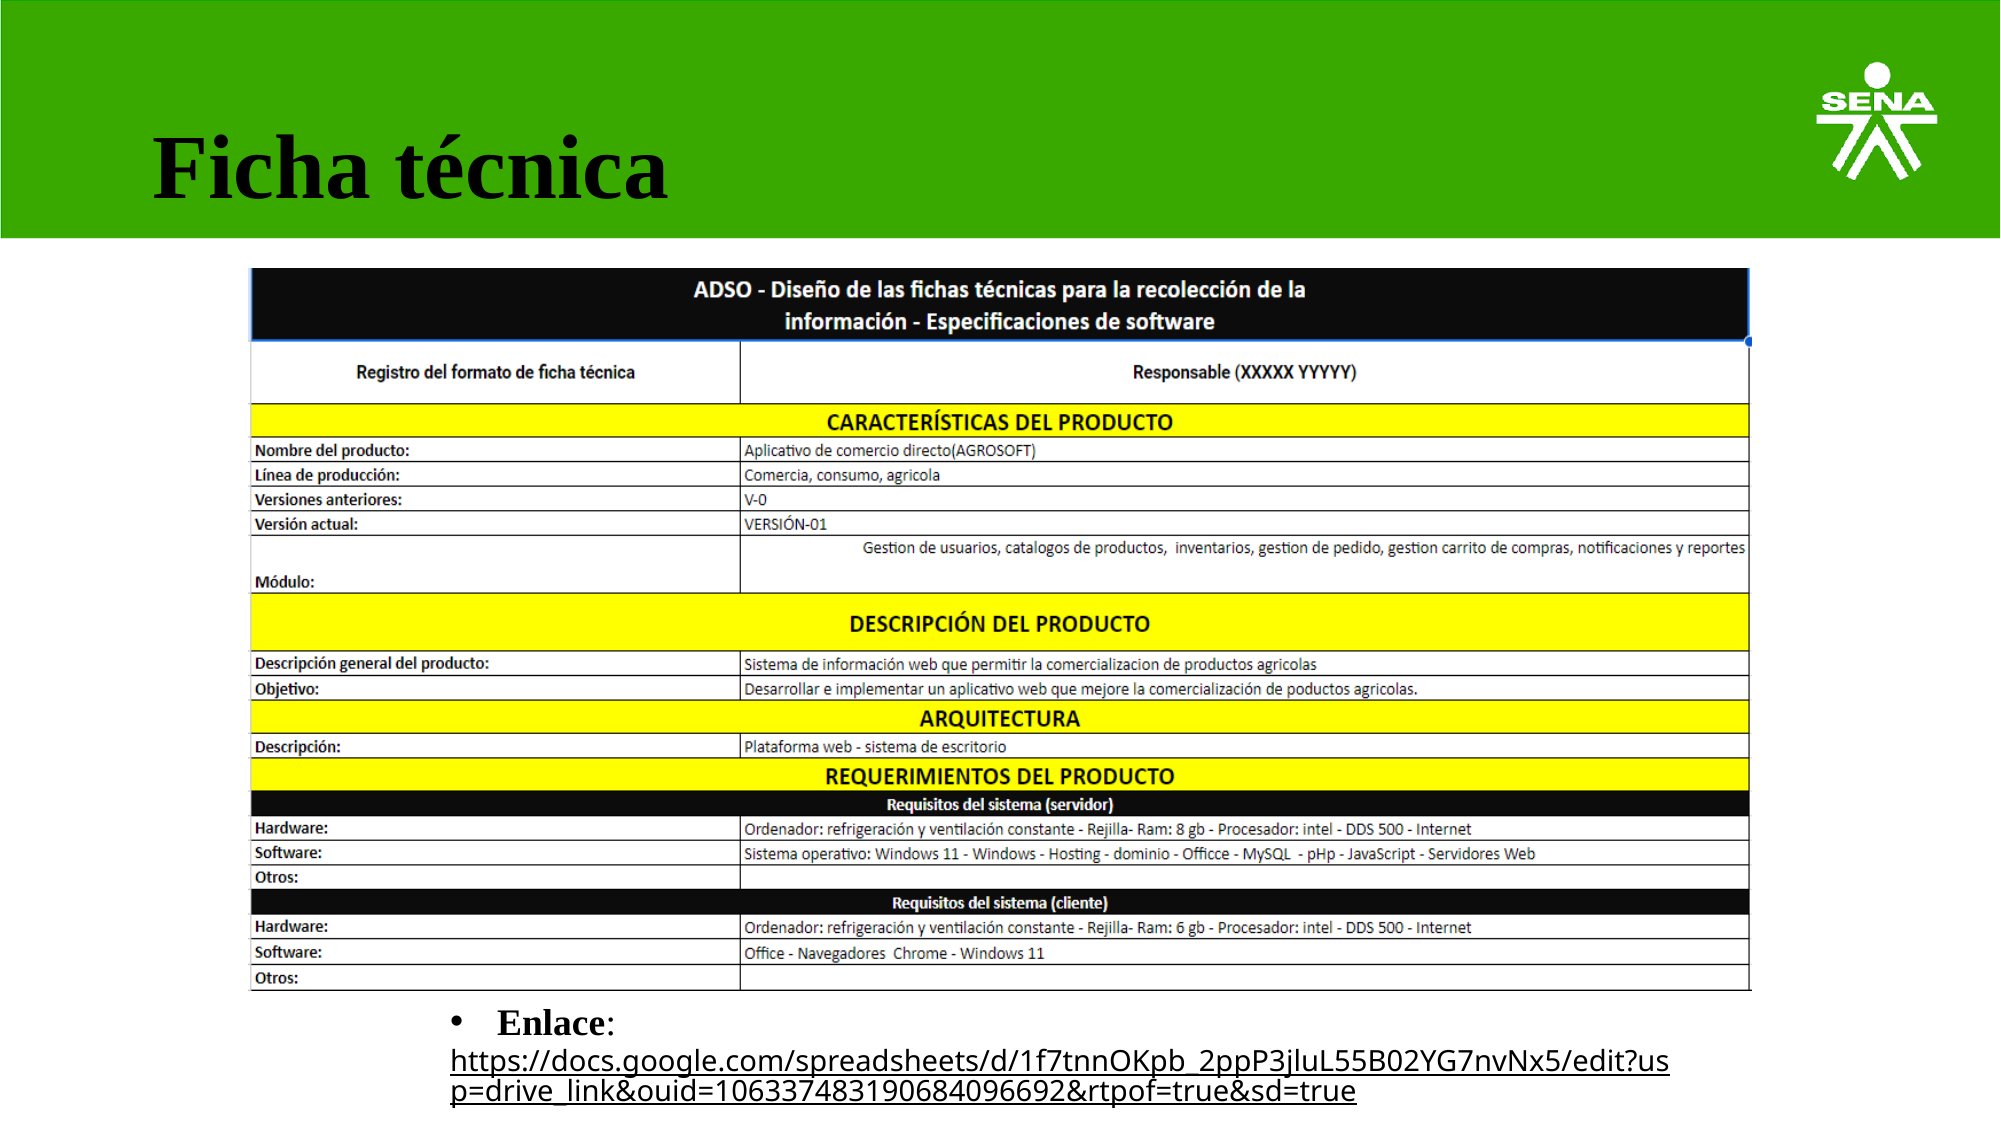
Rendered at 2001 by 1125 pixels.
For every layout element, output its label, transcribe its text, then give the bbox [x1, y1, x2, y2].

title Ficha técnica [137, 59, 1863, 278]
text_box Enlace: https://docs.google.com/spreadsheets/d/1f7tnnOKpb_2ppP3jluL55B02YG7nvNx5/edit?usp=drive_link&ouid=106337483190684096692&rtpof=true&sd=true [435, 998, 1687, 1125]
picture [0, 0, 2001, 1125]
